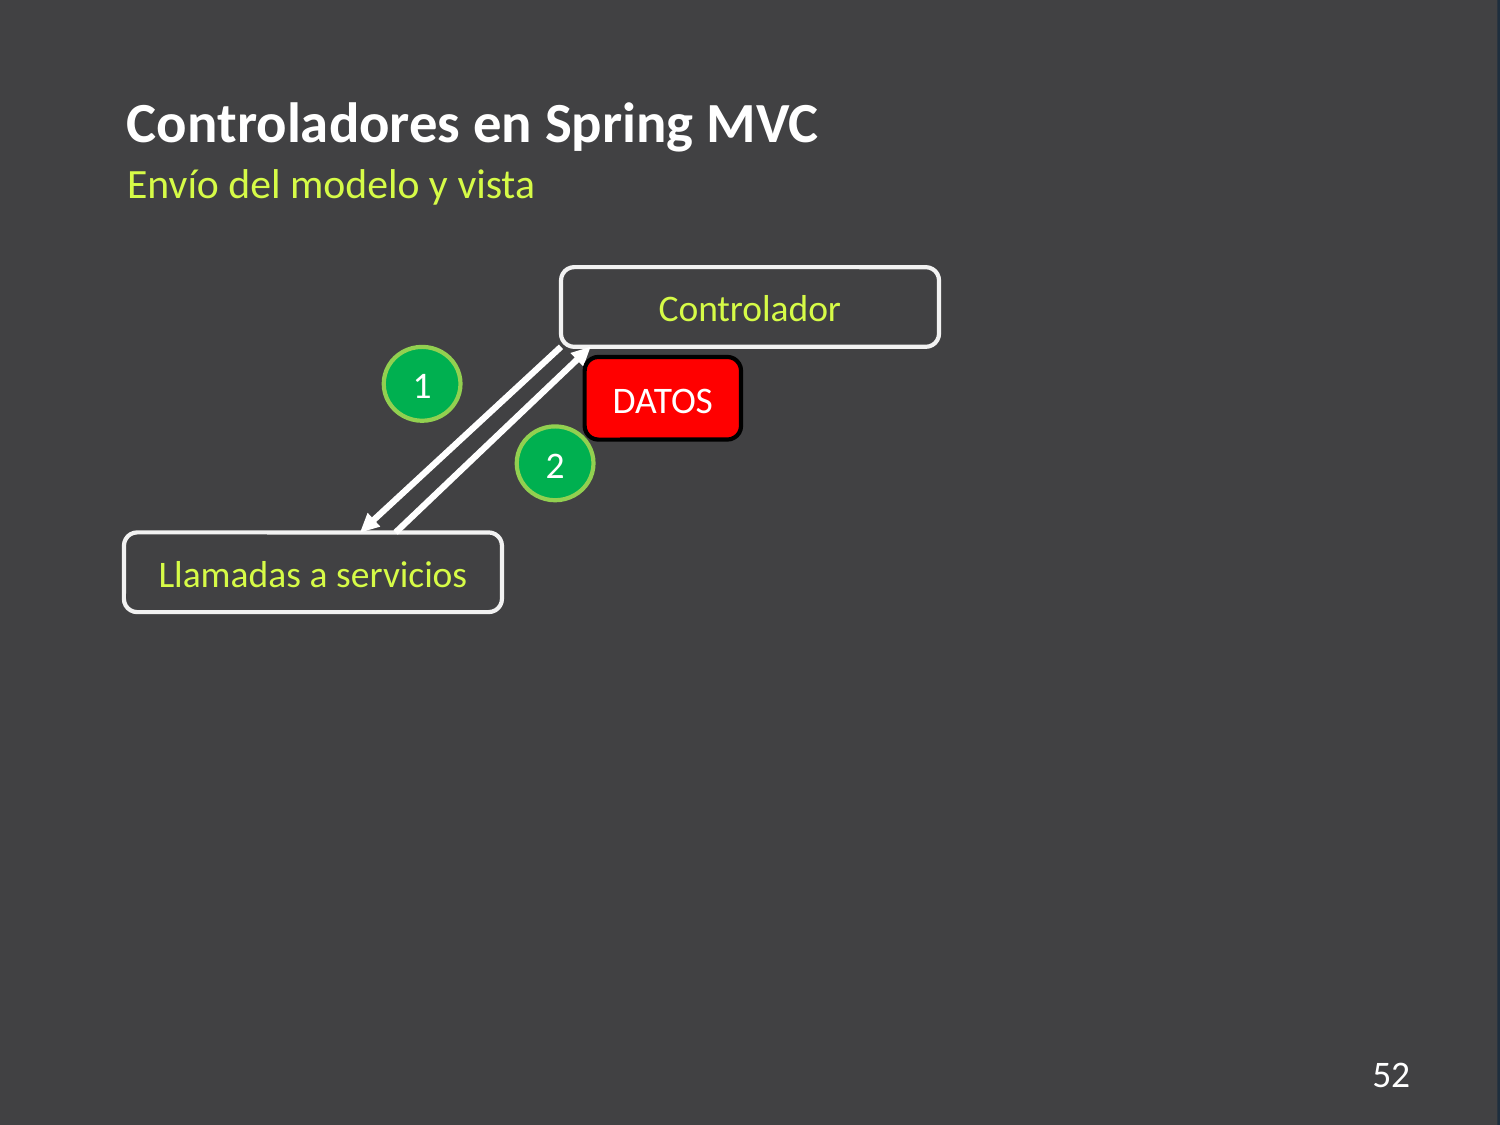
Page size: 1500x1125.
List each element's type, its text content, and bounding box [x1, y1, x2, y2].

text_box Llamadas a servicios [121, 530, 505, 615]
text_box Controlador [558, 265, 942, 349]
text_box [395, 346, 591, 533]
text_box DATOS [594, 354, 744, 442]
text_box Envío del modelo y vista [112, 148, 1425, 220]
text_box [359, 346, 394, 533]
text_box Controladores en Spring MVC [112, 78, 1069, 161]
text_box 52 [1281, 1042, 1425, 1103]
